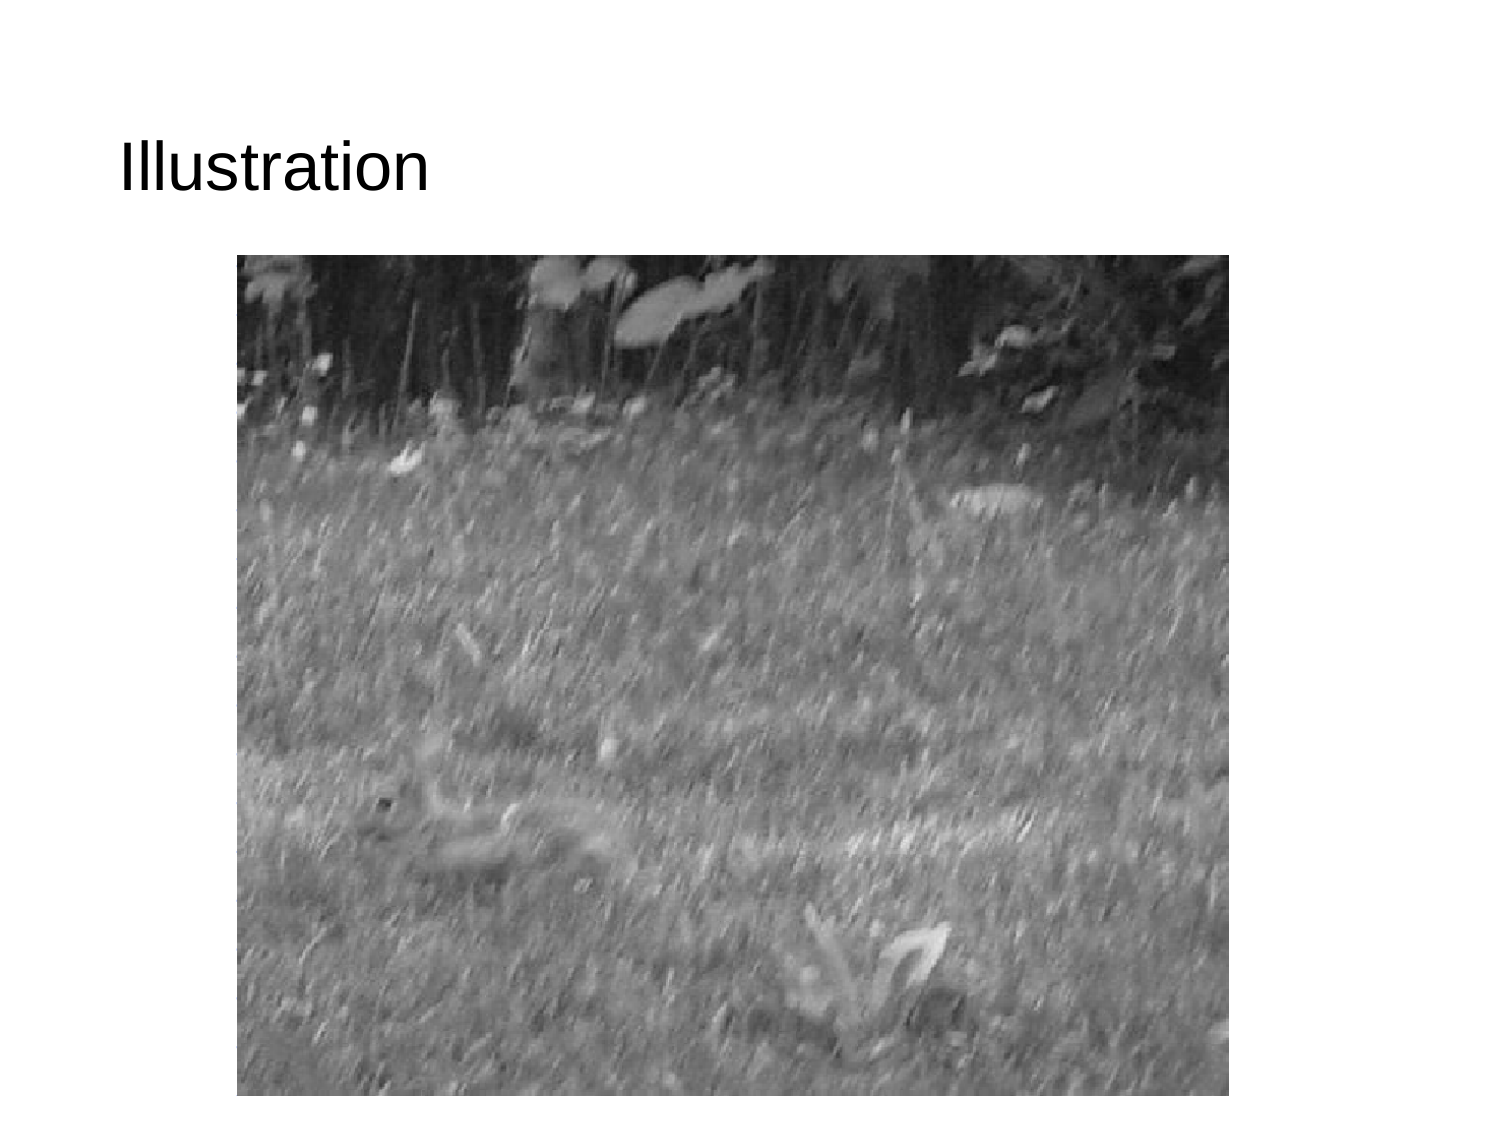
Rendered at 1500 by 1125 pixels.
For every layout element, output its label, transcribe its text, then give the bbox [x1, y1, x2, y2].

title Illustration [103, 59, 1397, 278]
picture [236, 255, 1229, 1096]
